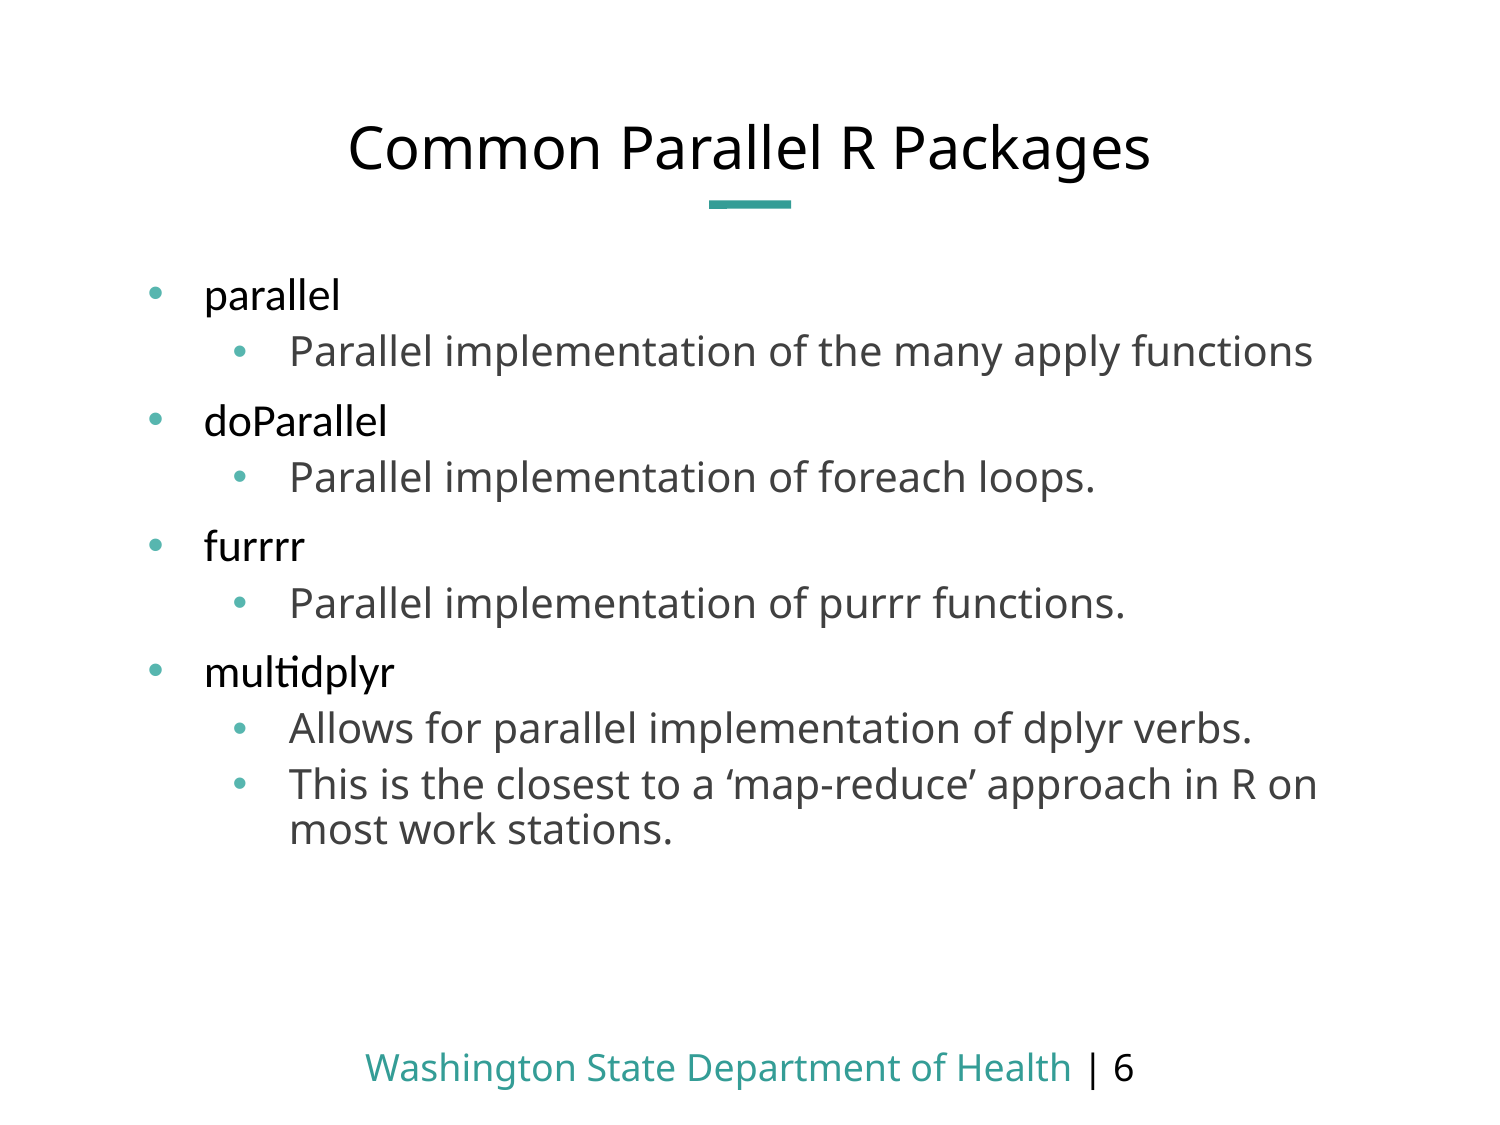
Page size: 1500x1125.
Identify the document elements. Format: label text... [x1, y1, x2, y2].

list parallel Parallel implementation of the many apply functions doParallel Parallel implementation of foreach loops. furrrr Parallel implementation of purrr functions. multidplyr Allows for parallel implementation of dplyr verbs. This is the closest to a ‘map-reduce’ approach in R on most work stations. [132, 263, 1372, 1029]
title Common Parallel R Packages [0, 110, 1500, 190]
